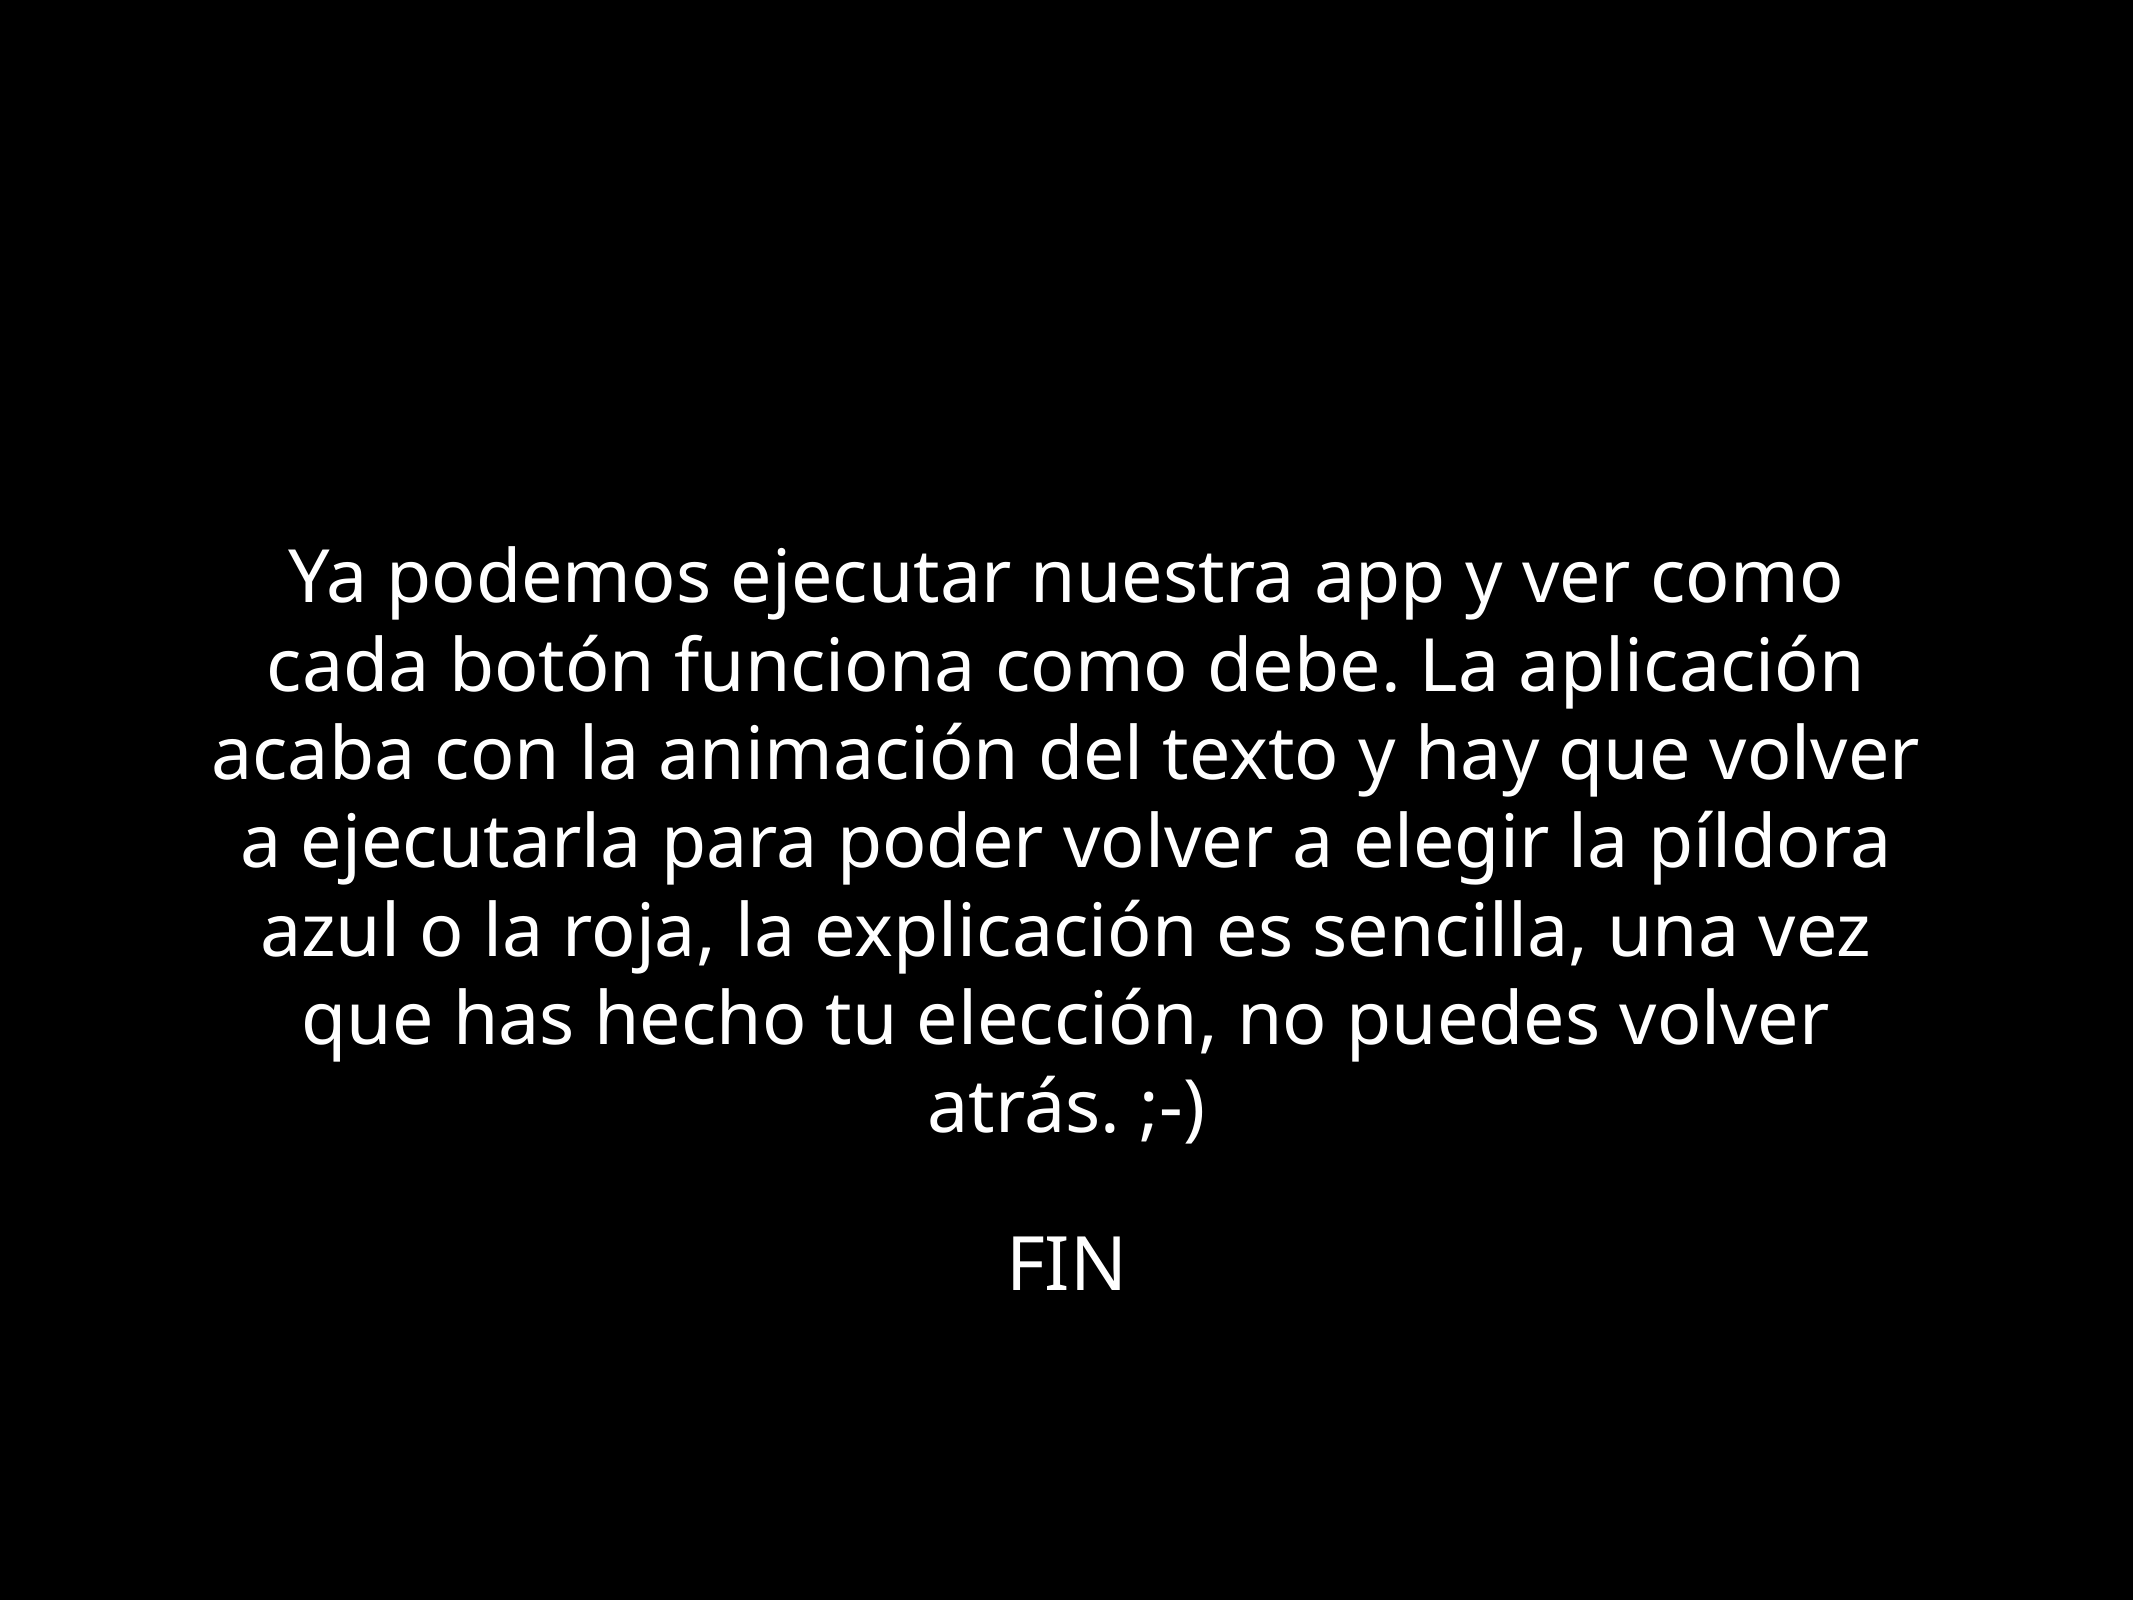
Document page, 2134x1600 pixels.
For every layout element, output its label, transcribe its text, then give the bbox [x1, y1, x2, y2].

text_box FIN [997, 1207, 1136, 1314]
title Ya podemos ejecutar nuestra app y ver como cada botón funciona como debe. La aplicación acaba con la animación del texto y hay que volver a ejecutarla para poder volver a elegir la píldora azul o la roja, la explicación es sencilla, una vez que has hecho tu elección, no puedes volver atrás. ;-) [207, 528, 1926, 1072]
